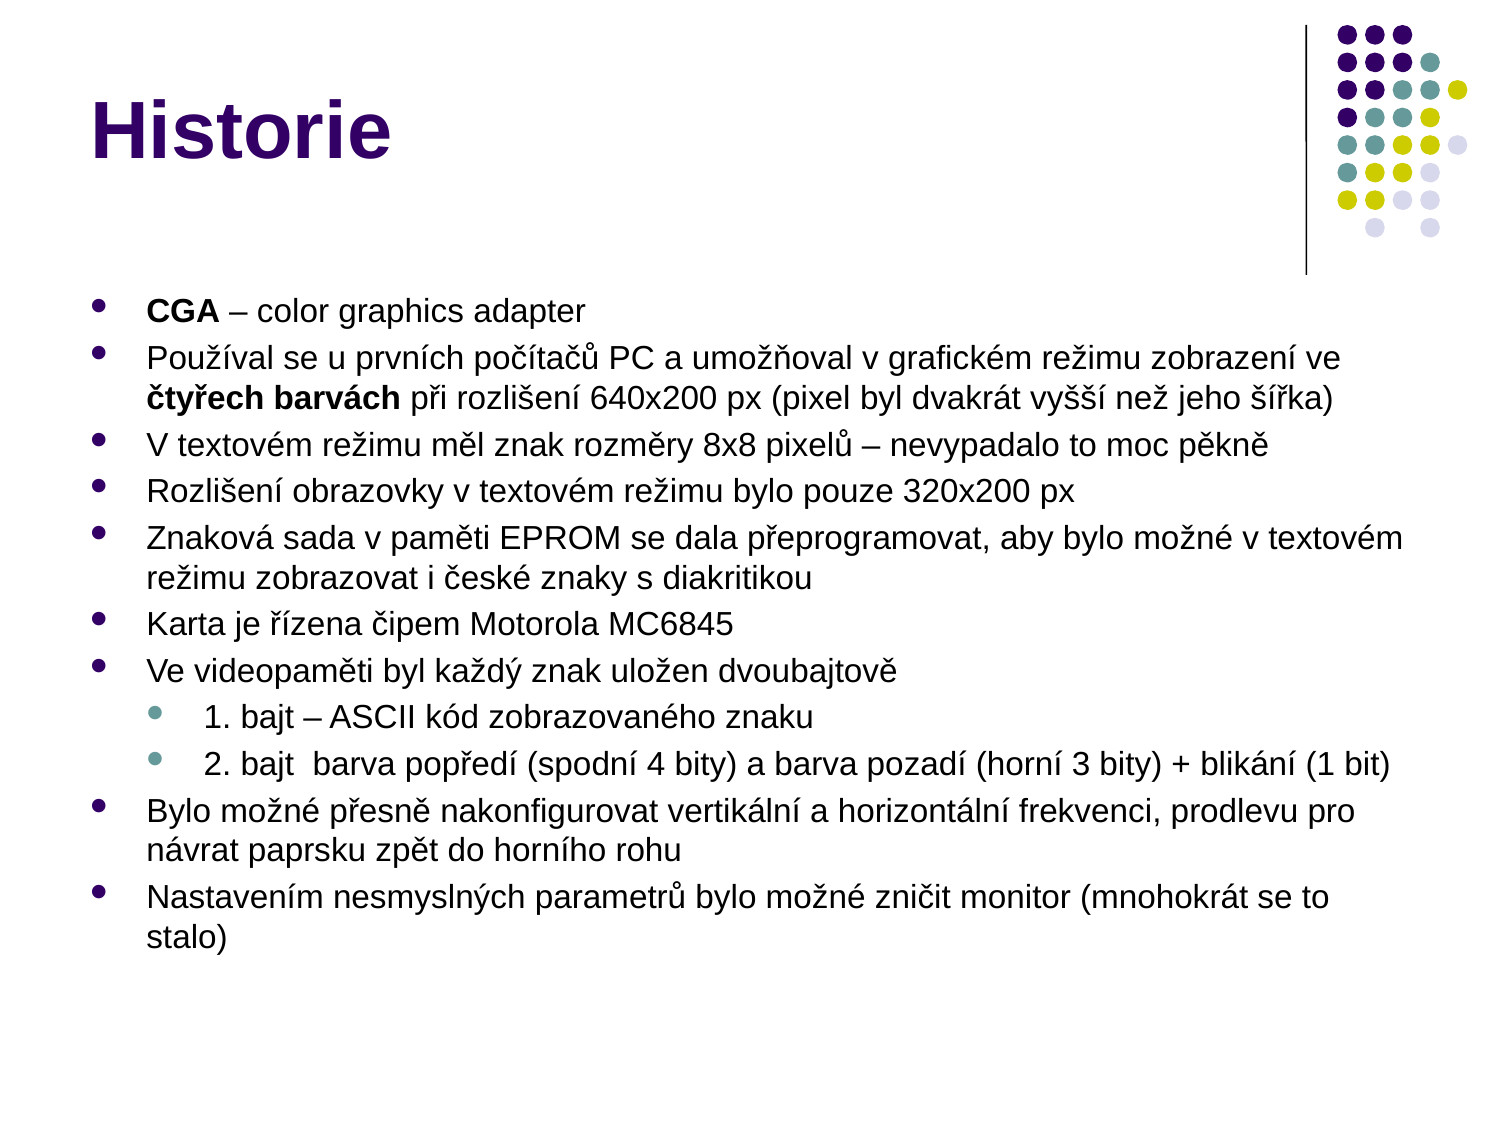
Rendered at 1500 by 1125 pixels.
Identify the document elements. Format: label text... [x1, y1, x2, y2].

list CGA – color graphics adapter Používal se u prvních počítačů PC a umožňoval v grafickém režimu zobrazení ve čtyřech barvách při rozlišení 640x200 px (pixel byl dvakrát vyšší než jeho šířka) V textovém režimu měl znak rozměry 8x8 pixelů – nevypadalo to moc pěkně Rozlišení obrazovky v textovém režimu bylo pouze 320x200 px Znaková sada v paměti EPROM se dala přeprogramovat, aby bylo možné v textovém režimu zobrazovat i české znaky s diakritikou Karta je řízena čipem Motorola MC6845 Ve videopaměti byl každý znak uložen dvoubajtově 1. bajt – ASCII kód zobrazovaného znaku 2. bajt barva popředí (spodní 4 bity) a barva pozadí (horní 3 bity) + blikání (1 bit) Bylo možné přesně nakonfigurovat vertikální a horizontální frekvenci, prodlevu pro návrat paprsku zpět do horního rohu Nastavením nesmyslných parametrů bylo možné zničit monitor (mnohokrát se to stalo) [75, 282, 1425, 1006]
title Historie [75, 20, 1313, 233]
